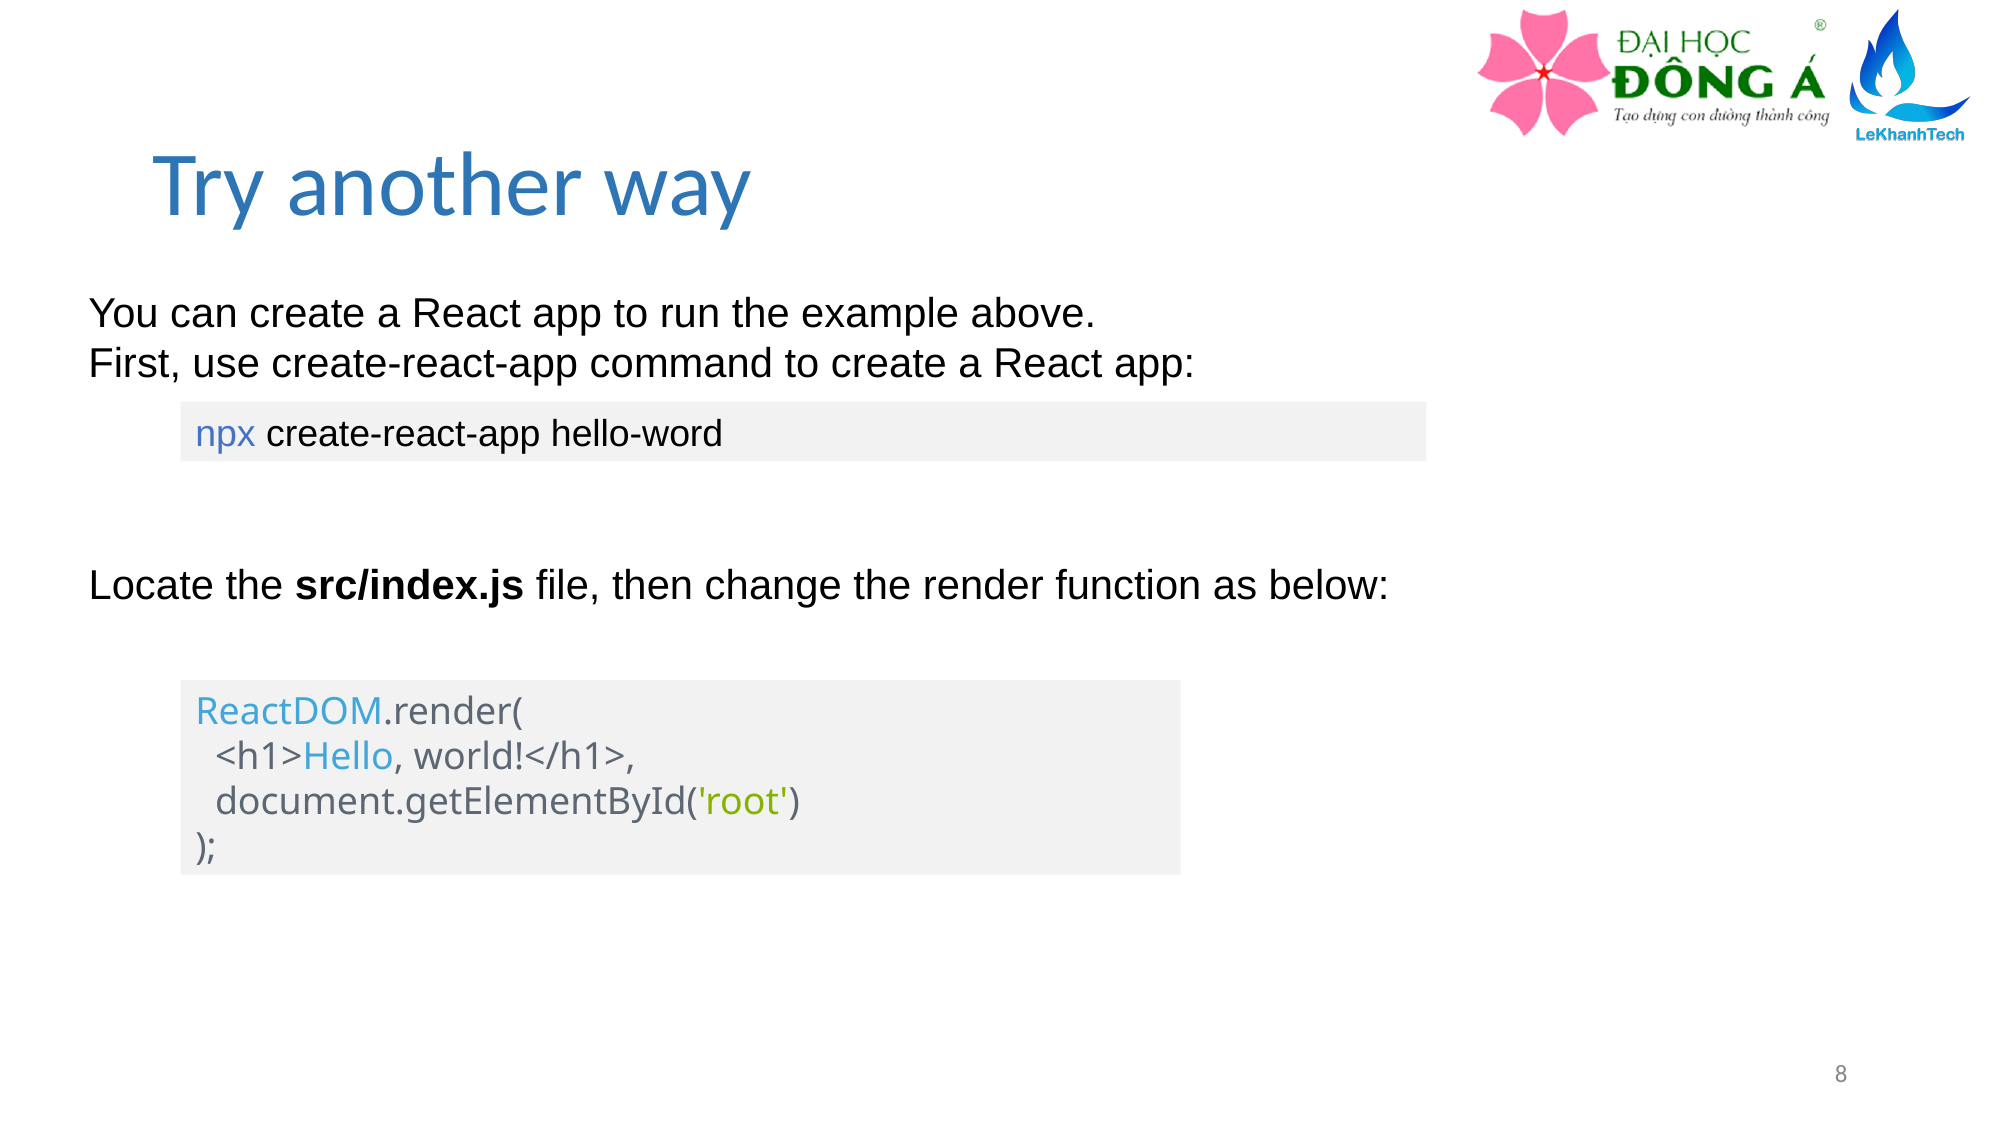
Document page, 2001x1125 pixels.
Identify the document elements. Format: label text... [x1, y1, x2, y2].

picture [1465, 5, 1980, 144]
text_box Locate the src/index.js file, then change the render function as below: [73, 550, 1635, 615]
text_box npx create-react-app hello-word [180, 401, 1427, 462]
text_box You can create a React app to run the example above. First, use create-react-app command to create a React app: [73, 278, 1686, 394]
text_box ReactDOM.render( <h1>Hello, world!</h1>, document.getElementById('root') ); [180, 679, 1181, 875]
slide_number 8 [1412, 1042, 1863, 1103]
title Try another way [137, 91, 1863, 280]
